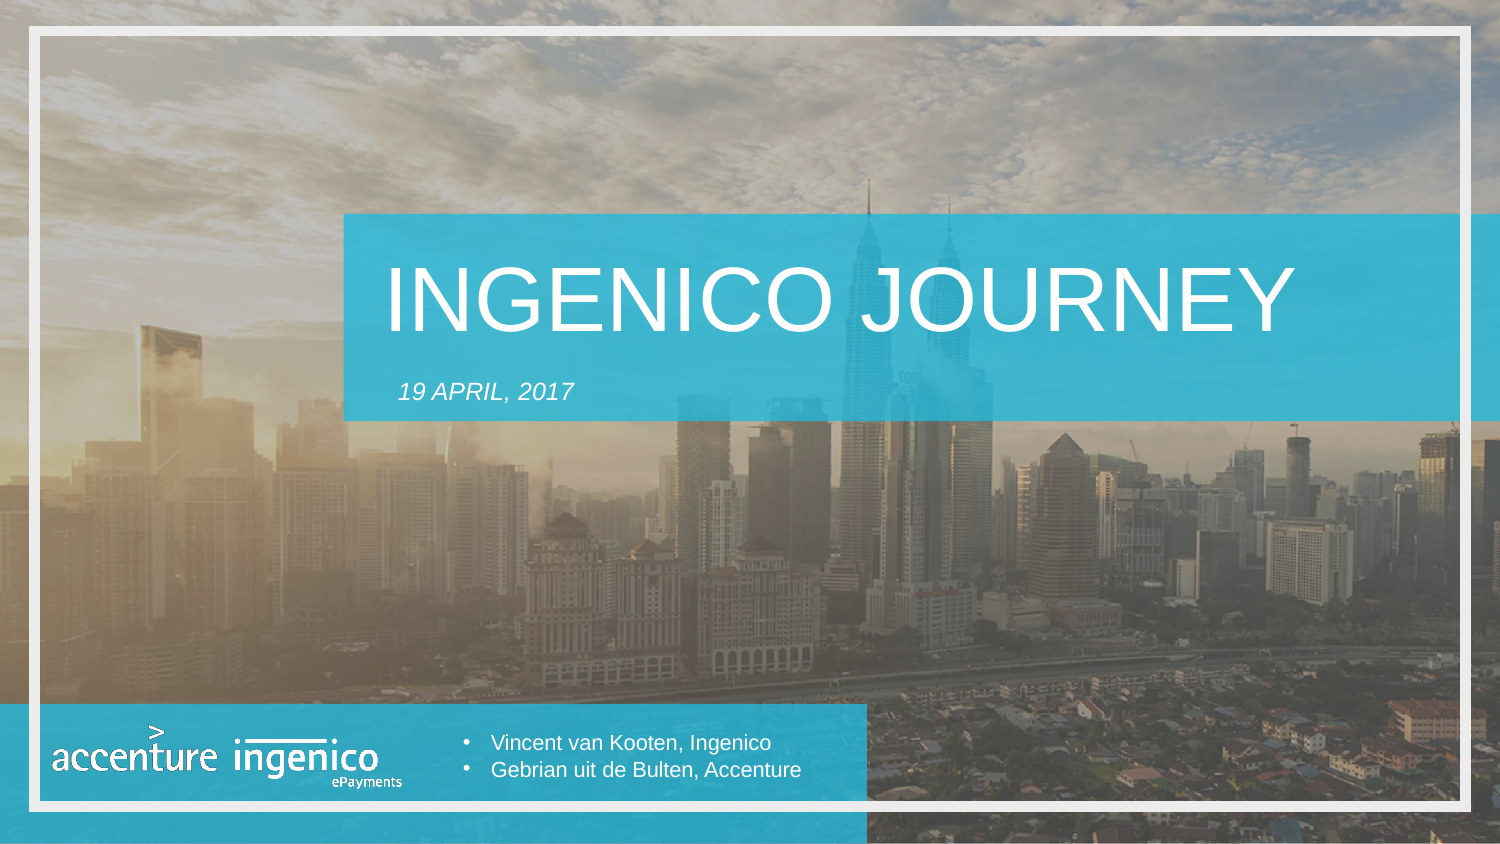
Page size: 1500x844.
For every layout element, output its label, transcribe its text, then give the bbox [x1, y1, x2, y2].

picture [40, 707, 237, 790]
title INGENICO JOURNEY [383, 239, 1500, 350]
